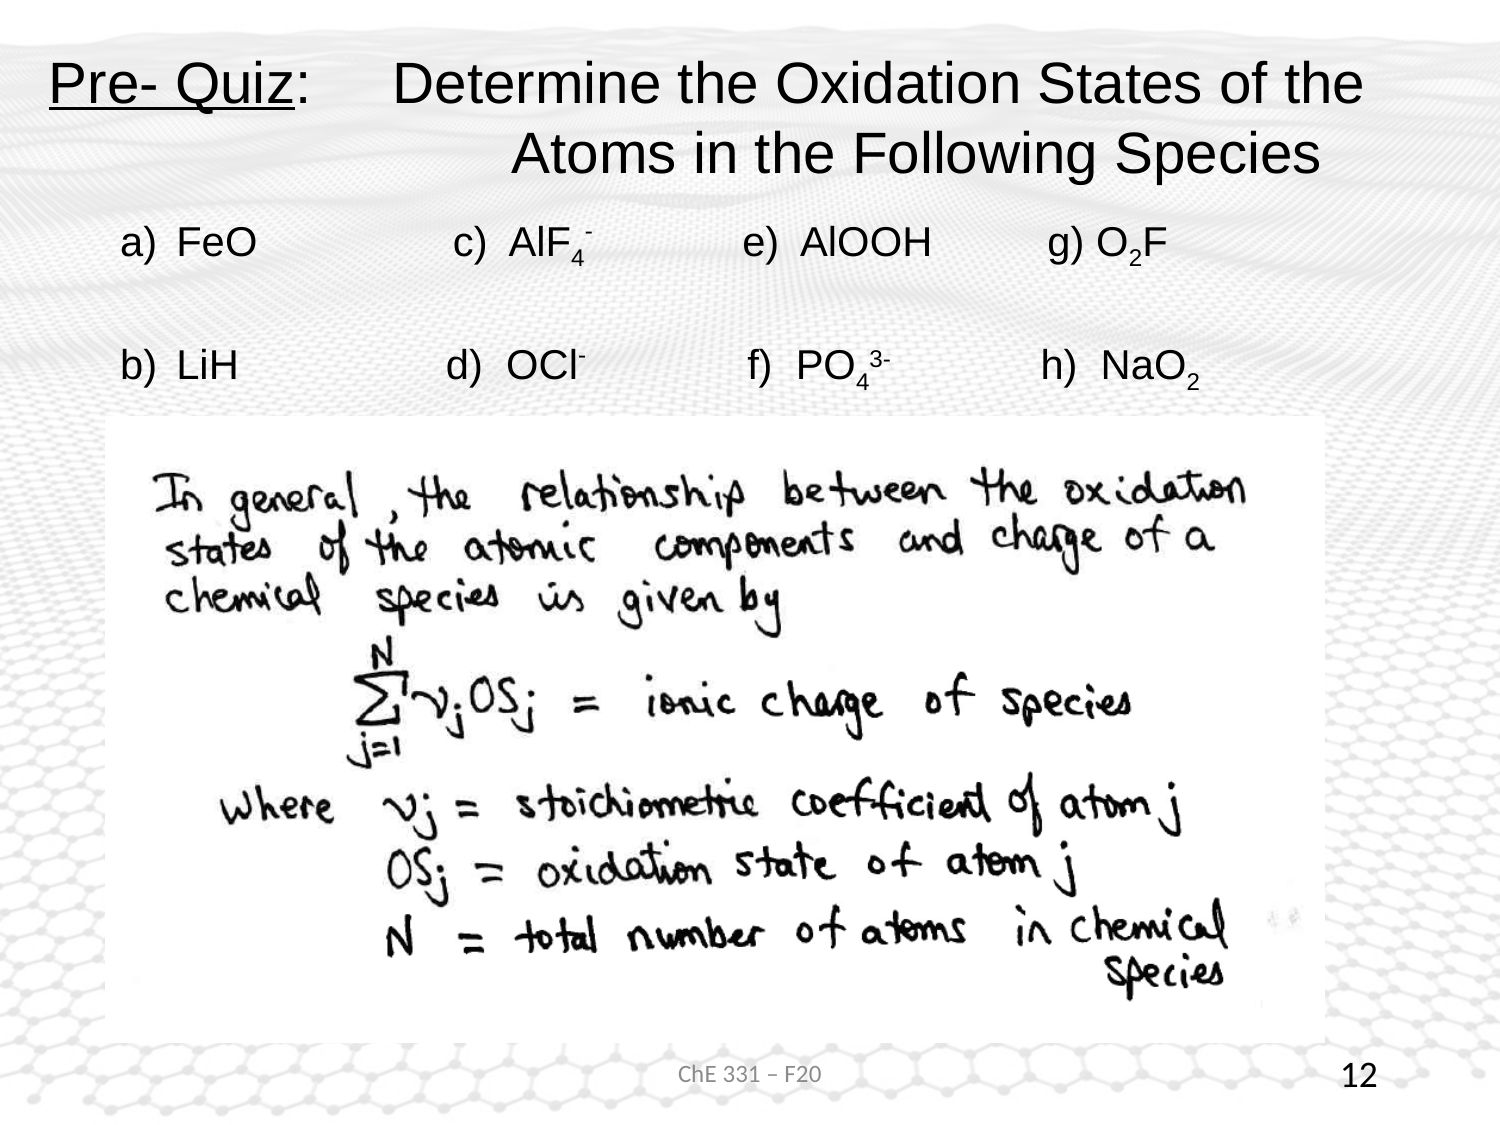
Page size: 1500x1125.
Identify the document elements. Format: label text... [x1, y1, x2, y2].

title Pre- Quiz: Determine the Oxidation States of the Atoms in the Following Species [33, 62, 1464, 168]
list FeO c) AlF4- e) AlOOH g) O2F LiH d) OCl- f) PO43- h) NaO2 [105, 207, 1464, 424]
slide_number 12 [1325, 1042, 1500, 1103]
picture [104, 416, 1326, 1043]
footer ChE 331 – F20 [512, 1052, 988, 1103]
